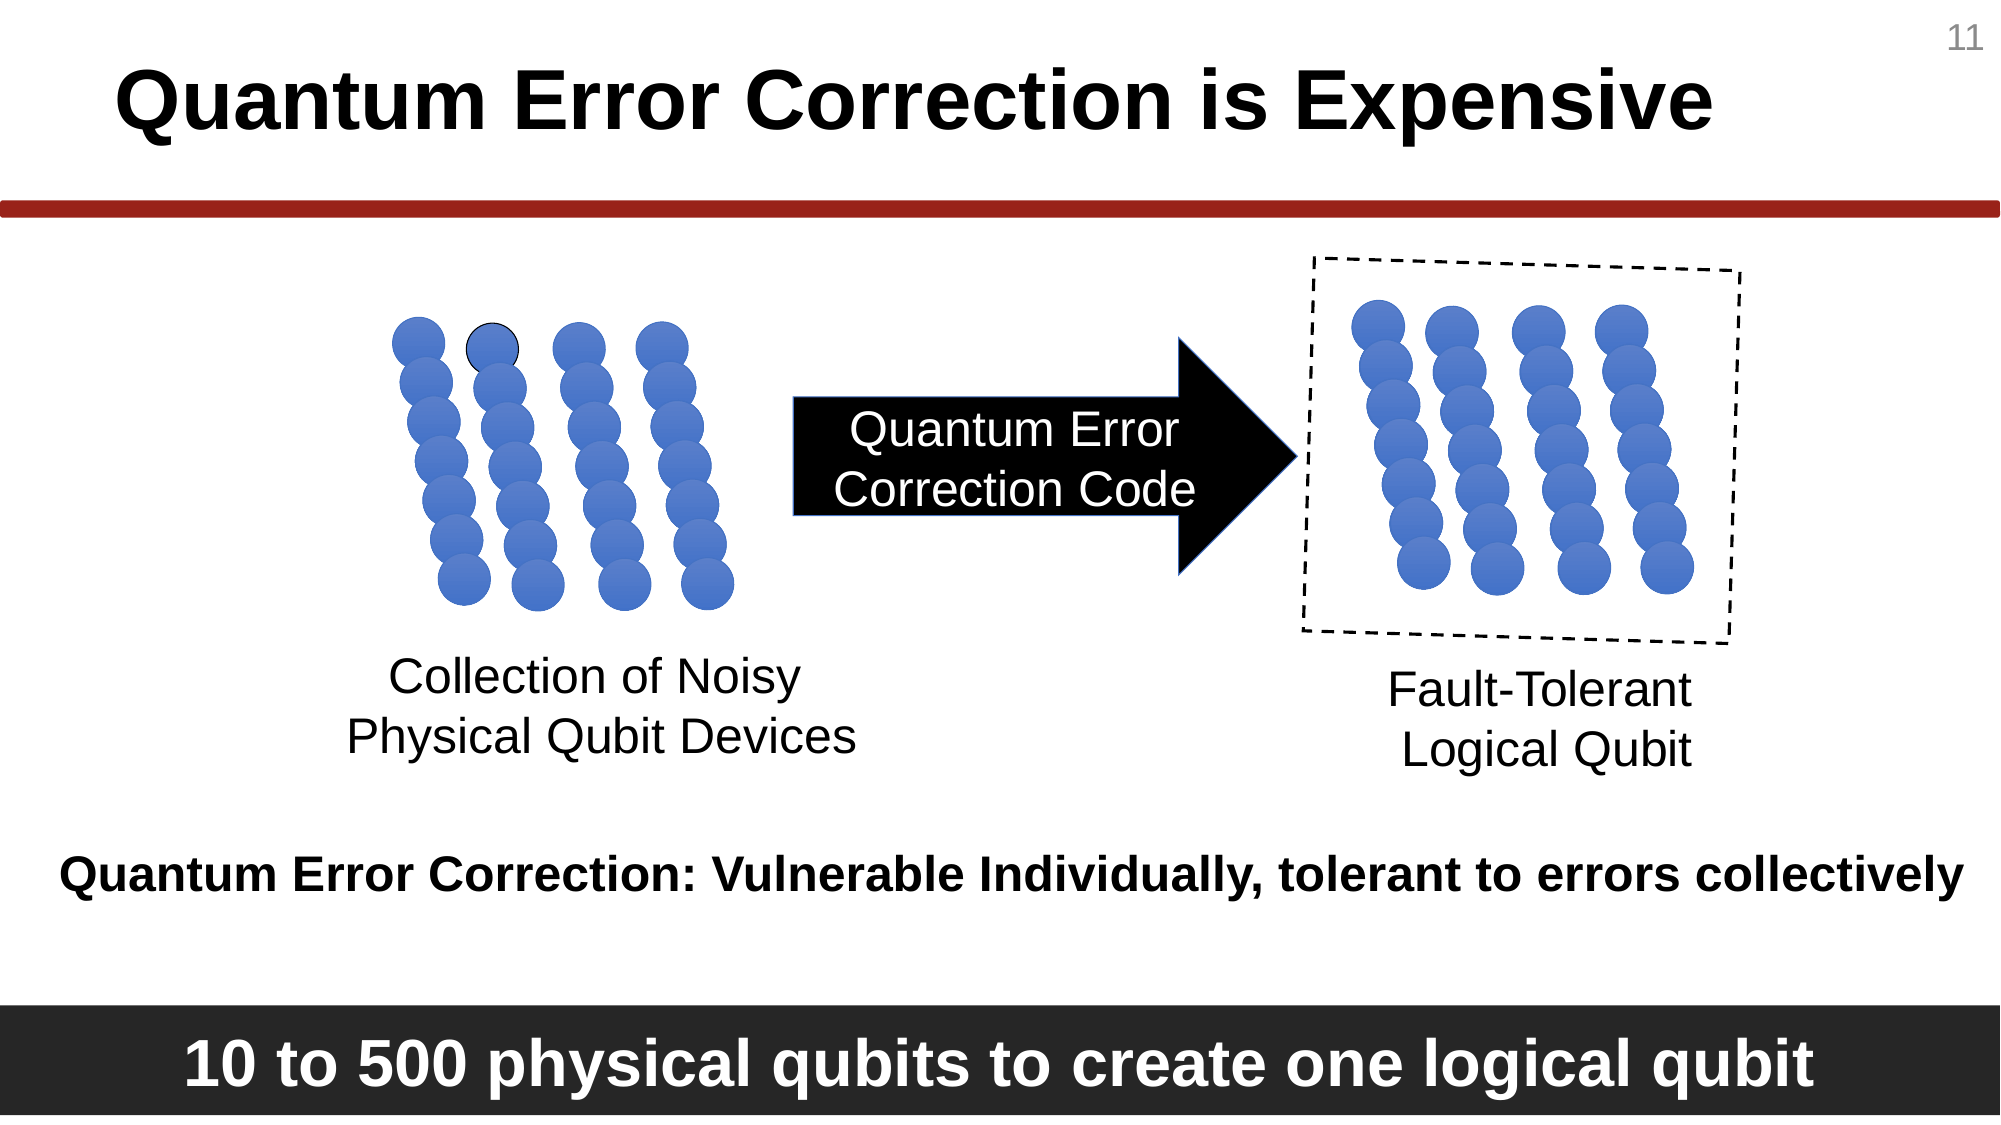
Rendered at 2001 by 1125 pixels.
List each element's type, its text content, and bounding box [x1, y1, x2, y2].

slide_number 11 [1920, 0, 2000, 72]
title Quantum Error Correction is Expensive [99, 8, 1734, 196]
text_box Fault-Tolerant Logical Qubit [1372, 649, 1722, 784]
text_box 10 to 500 physical qubits to create one logical qubit [0, 1004, 2000, 1116]
text_box Quantum Error Correction: Vulnerable Individually, tolerant to errors collectively [43, 834, 2000, 910]
text_box Quantum Error Correction Code [805, 336, 1280, 577]
text_box Collection of Noisy Physical Qubit Devices [331, 636, 873, 772]
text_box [1280, 264, 1765, 638]
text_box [321, 360, 805, 569]
